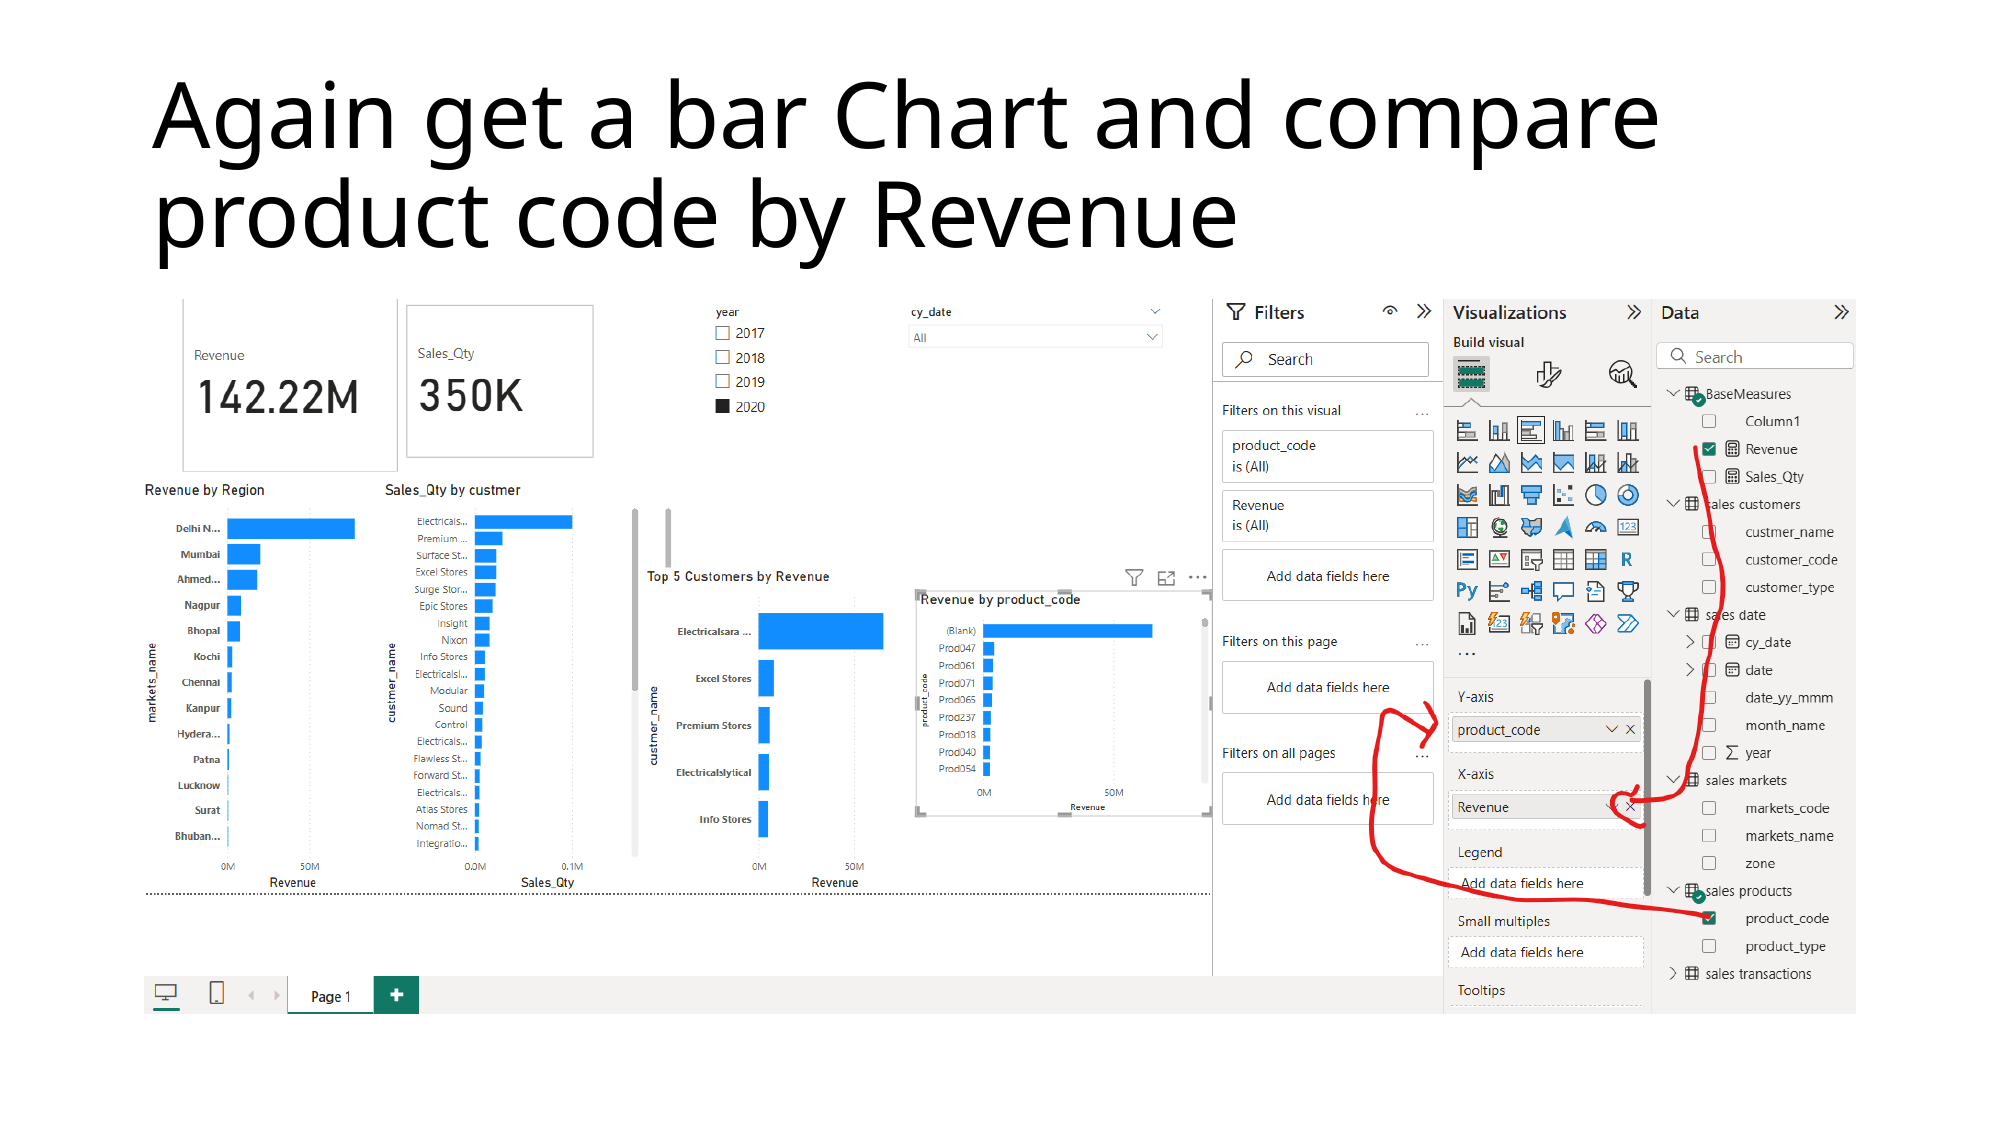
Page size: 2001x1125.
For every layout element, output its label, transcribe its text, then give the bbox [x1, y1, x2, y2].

title Again get a bar Chart and compare product code by Revenue [137, 59, 1863, 278]
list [144, 299, 1856, 1014]
